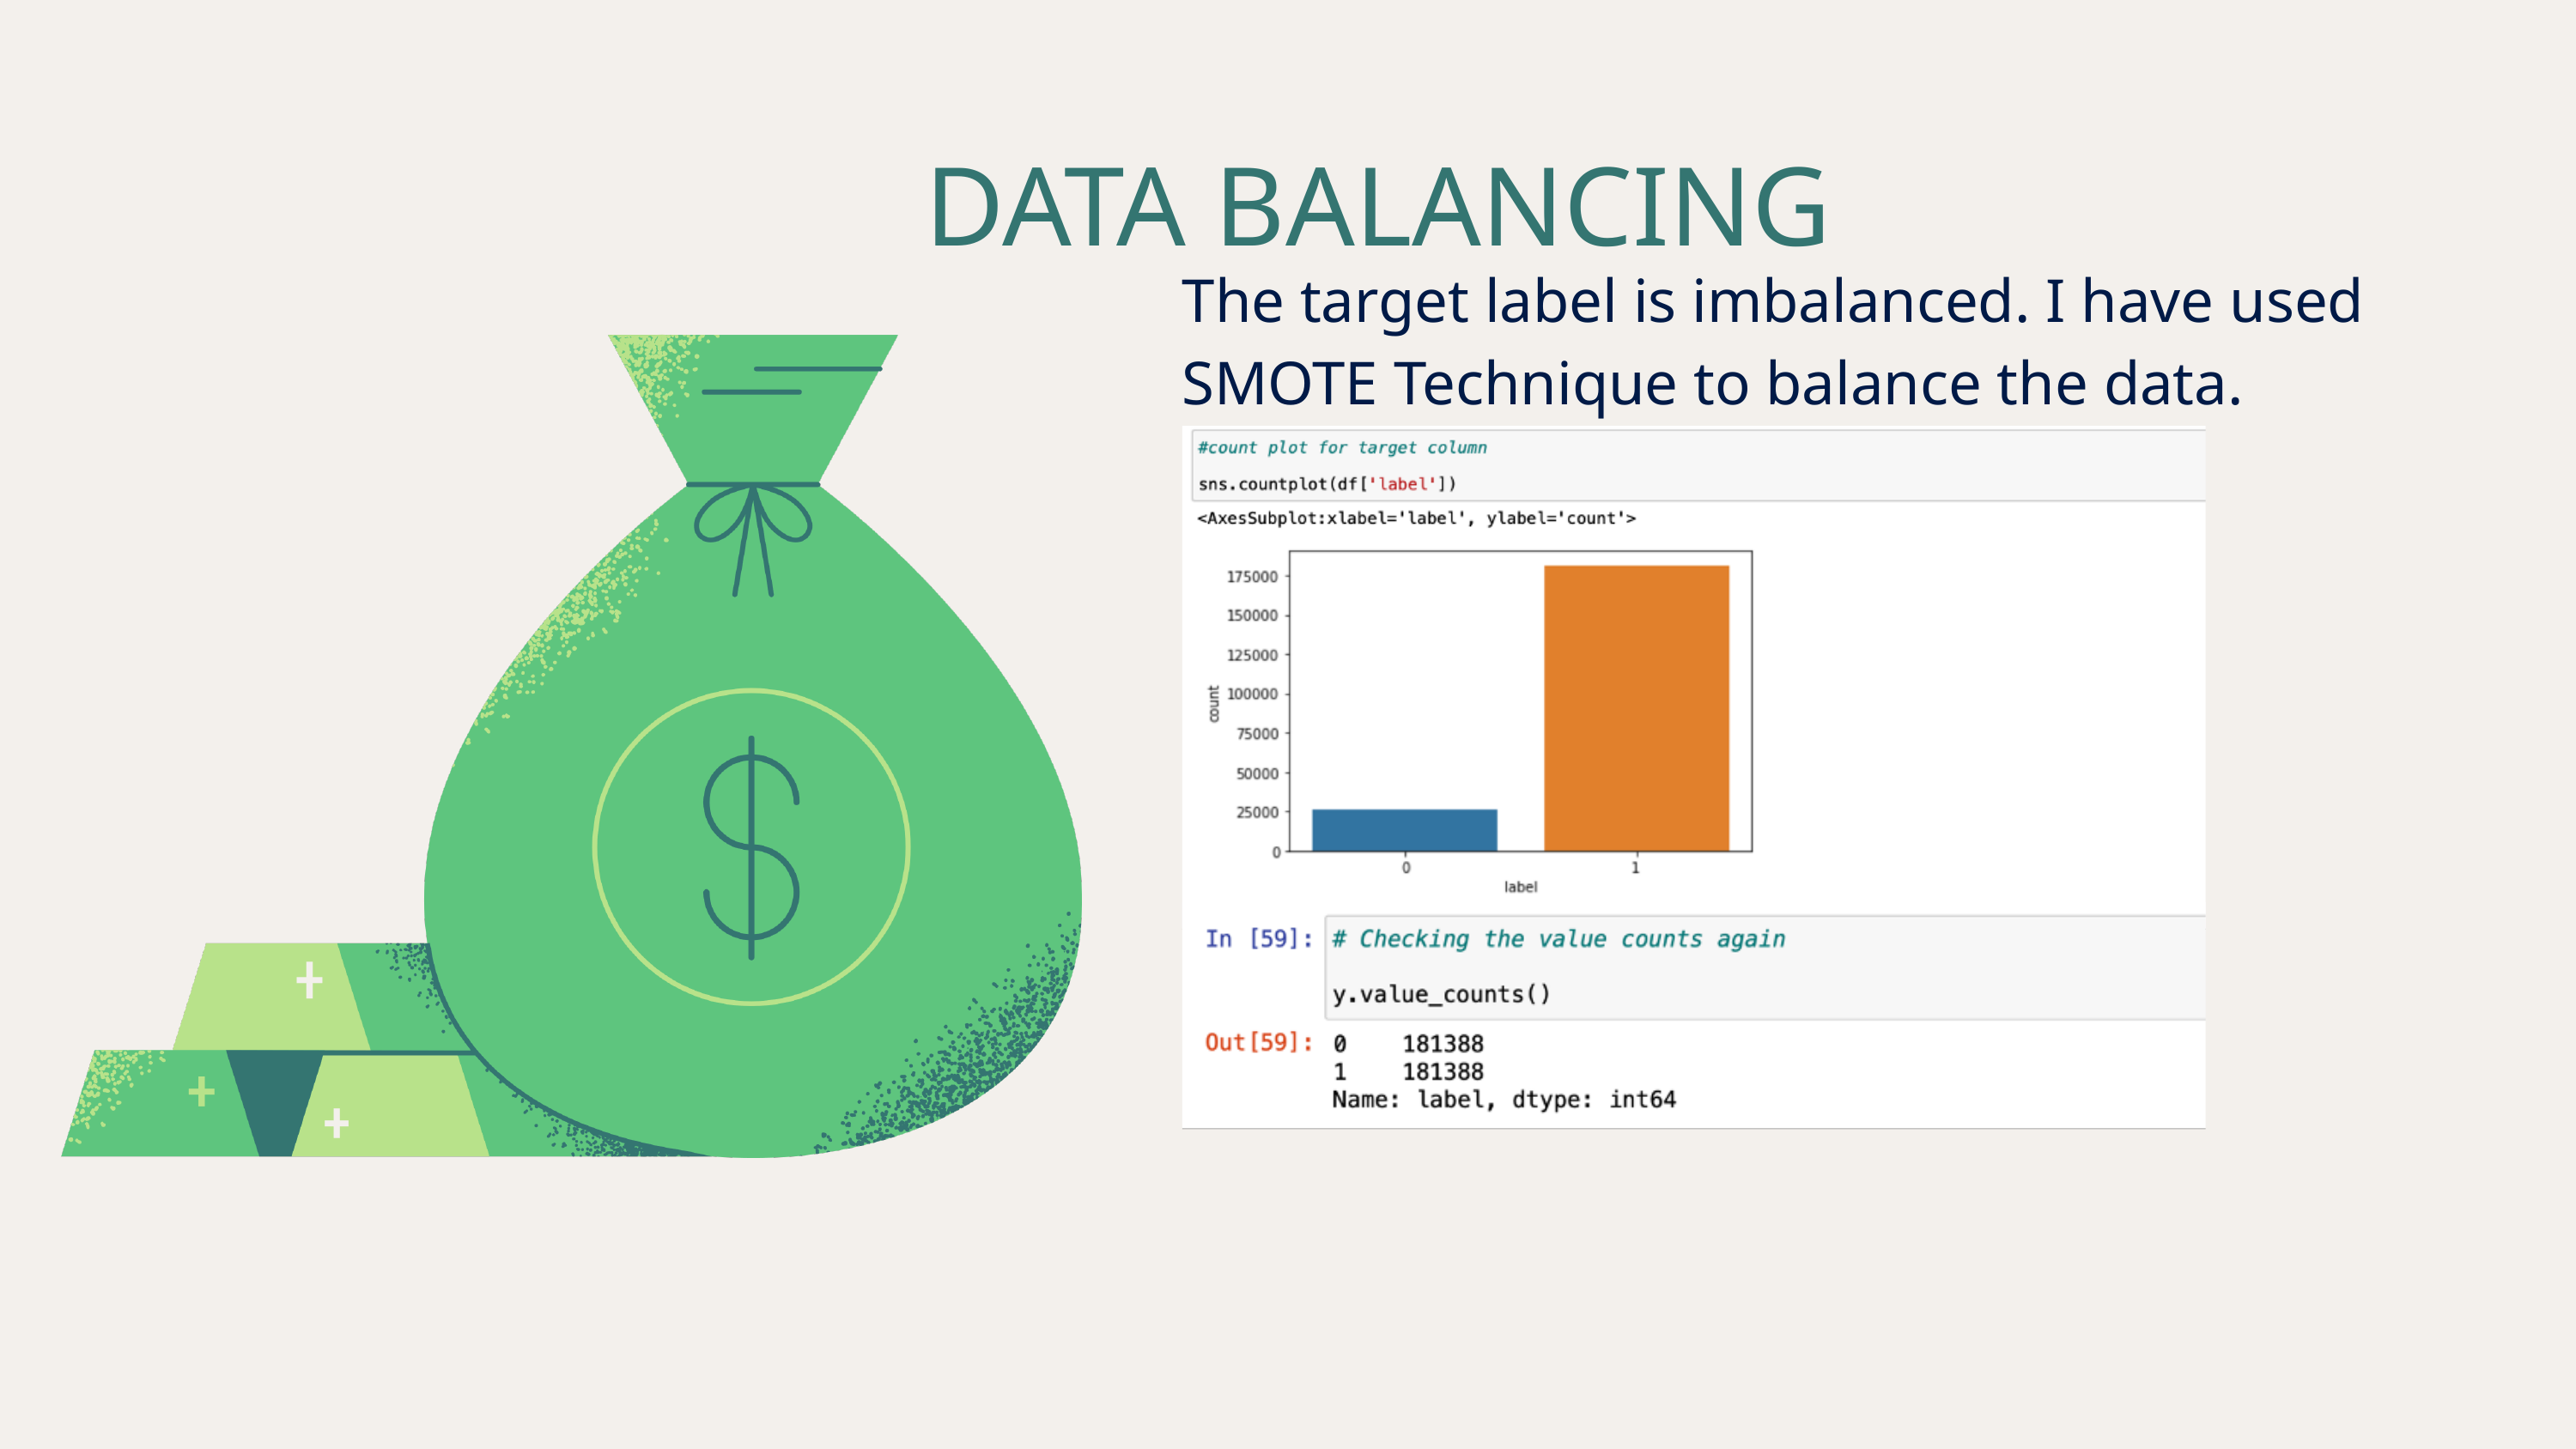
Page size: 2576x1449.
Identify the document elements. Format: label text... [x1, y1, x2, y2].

text_box DATA BALANCING [925, 163, 2432, 269]
picture [1182, 426, 2206, 1131]
text_box The target label is imbalanced. I have used SMOTE Technique to balance the data. [1182, 269, 2432, 417]
picture [61, 334, 1082, 1158]
